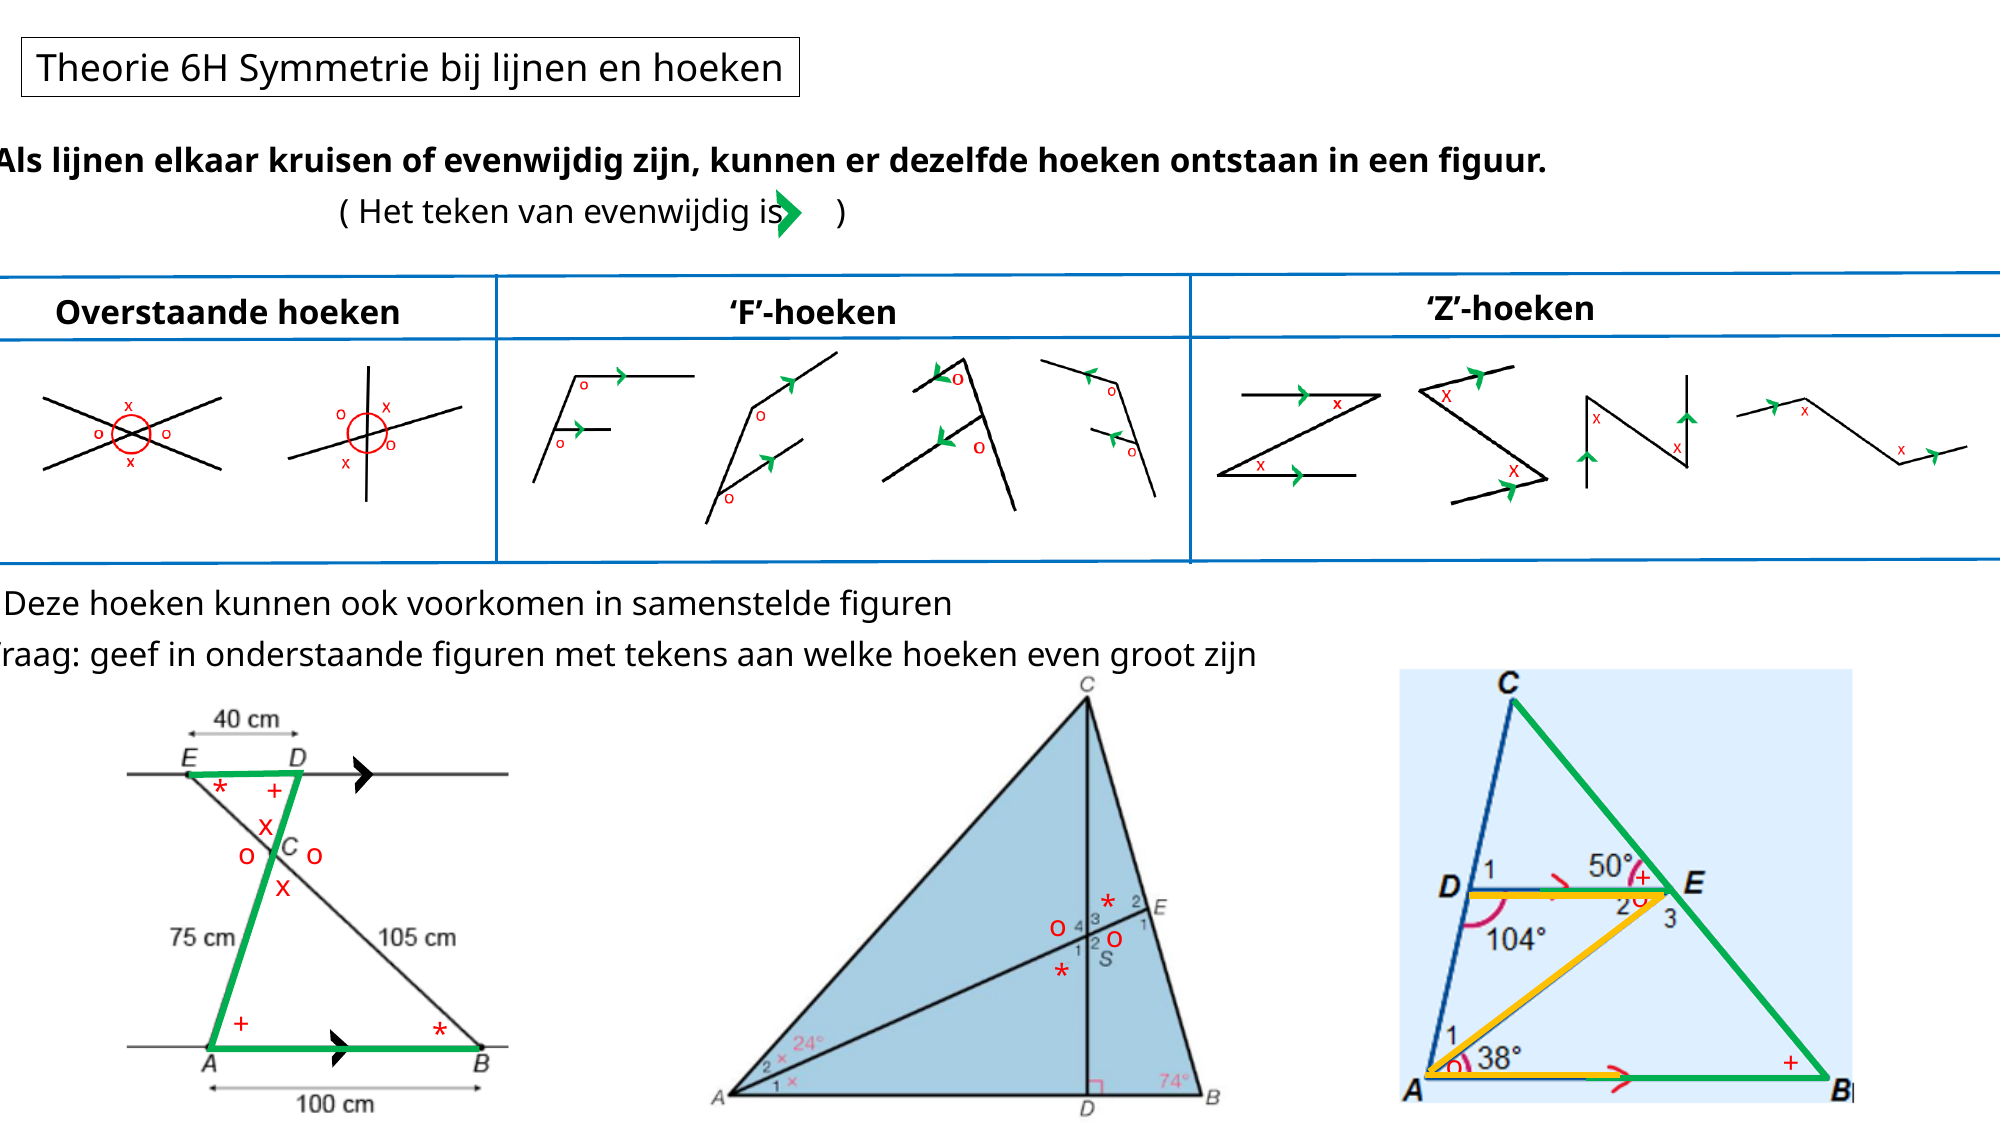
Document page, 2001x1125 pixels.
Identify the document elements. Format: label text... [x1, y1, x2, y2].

text_box ‘Z’-hoeken [1412, 279, 1611, 334]
picture [25, 379, 229, 482]
text_box ‘F’-hoeken [715, 284, 913, 334]
picture [104, 680, 576, 1125]
picture [1730, 384, 1976, 477]
picture [1572, 371, 1710, 498]
picture [682, 671, 1251, 1125]
picture [1406, 350, 1568, 515]
text_box Als lijnen elkaar kruisen of evenwijdig zijn, kunnen er dezelfde hoeken ontstaan in een figuur. [0, 132, 1565, 187]
picture [1397, 665, 1857, 1107]
text_box ( Het teken van evenwijdig is ) [324, 182, 862, 238]
text_box Theorie 6H Symmetrie bij lijnen en hoeken [21, 37, 800, 97]
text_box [0, 272, 2000, 278]
text_box Overstaande hoeken [40, 284, 417, 334]
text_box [0, 334, 2000, 341]
text_box [776, 189, 802, 239]
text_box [0, 558, 2000, 565]
text_box Vraag: geef in onderstaande figuren met tekens aan welke hoeken even groot zijn [0, 626, 1274, 681]
picture [1205, 382, 1399, 493]
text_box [1428, 893, 1665, 1073]
text_box Deze hoeken kunnen ook voorkomen in samenstelde figuren [0, 574, 970, 626]
picture [273, 363, 482, 512]
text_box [1513, 699, 1829, 1080]
picture [517, 346, 1166, 528]
